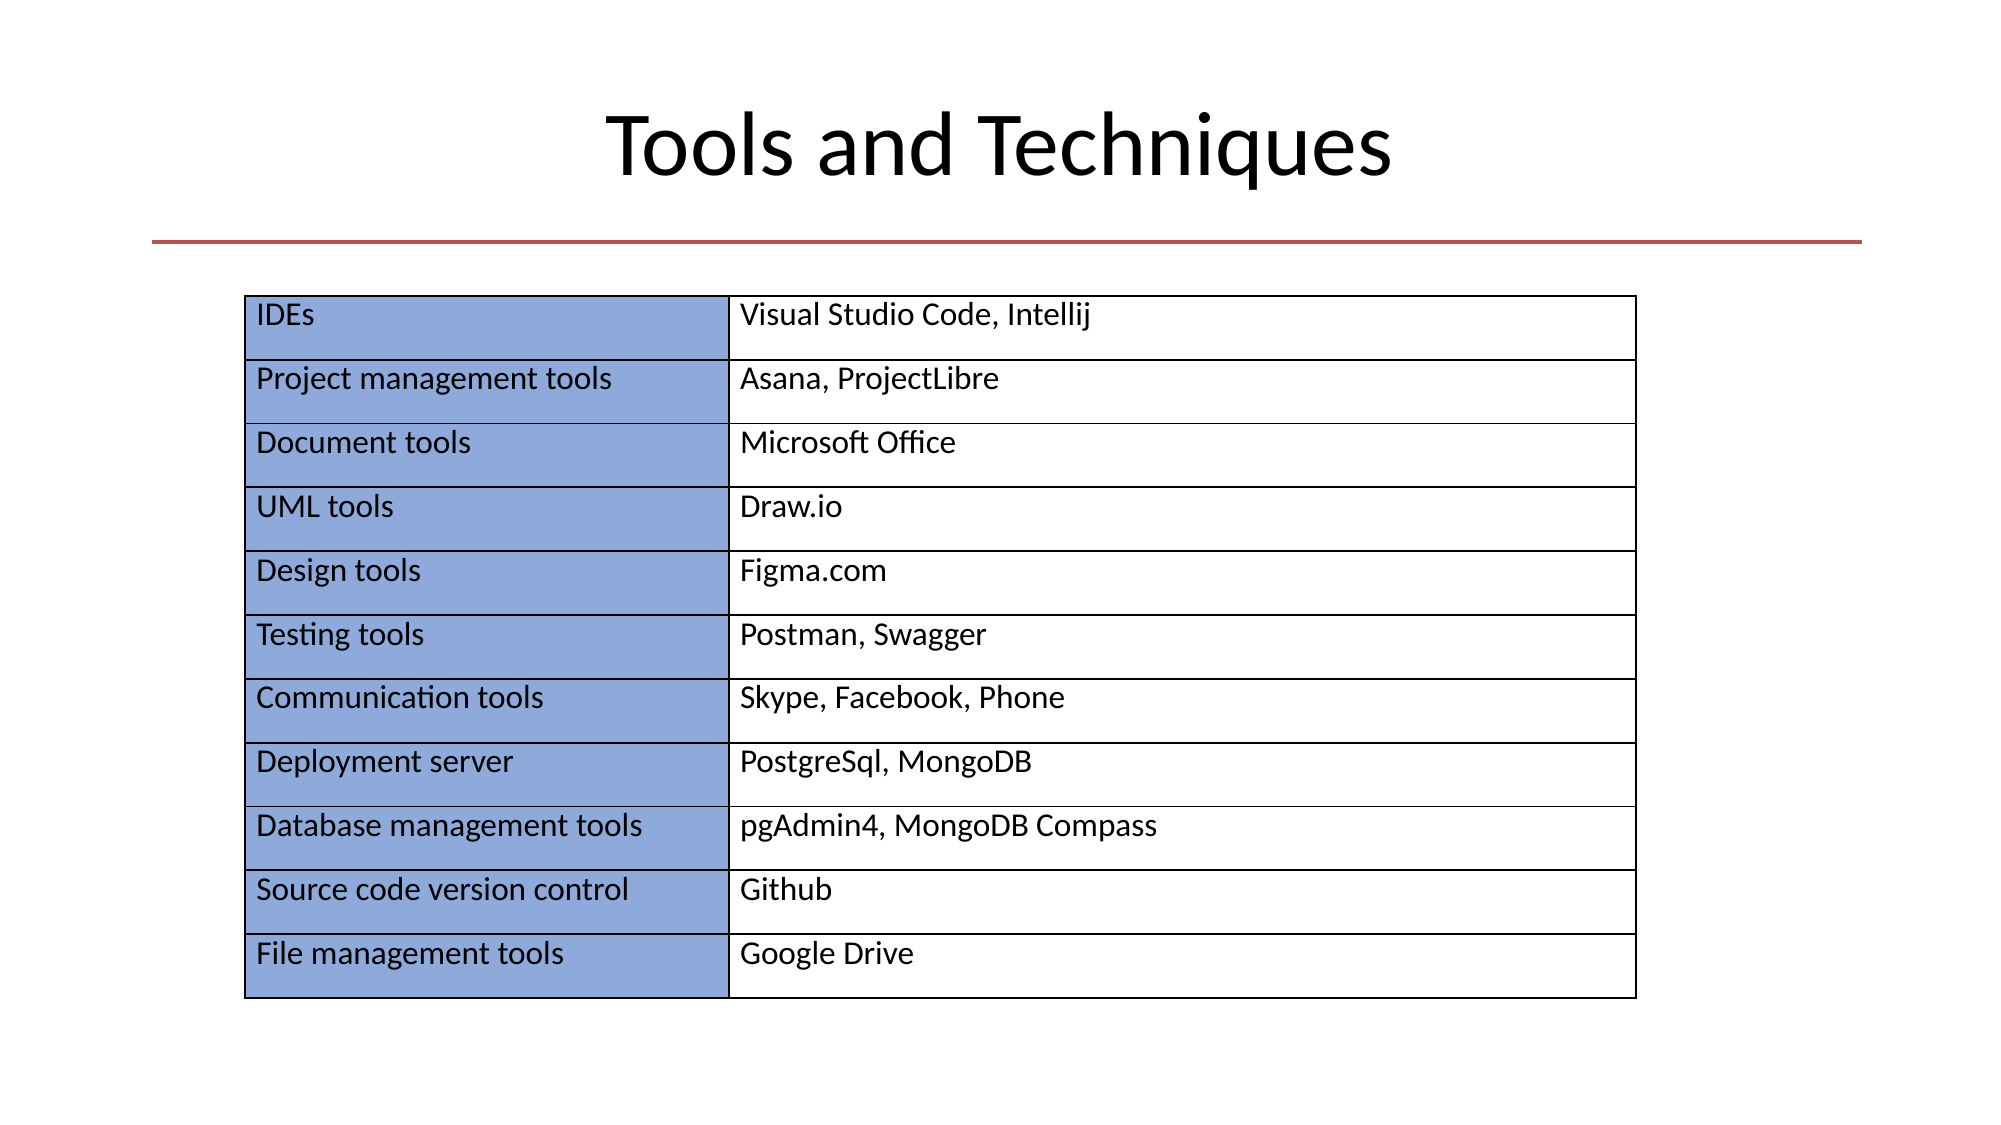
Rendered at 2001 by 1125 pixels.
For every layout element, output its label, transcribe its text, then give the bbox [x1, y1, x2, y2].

table_cell pgAdmin4, MongoDB Compass [730, 807, 1635, 869]
table_cell Figma.com [730, 552, 1635, 614]
table_cell Source code version control [246, 871, 728, 933]
table_cell Database management tools [246, 807, 728, 869]
table_header IDEs [246, 297, 728, 359]
table_cell Asana, ProjectLibre [730, 361, 1635, 423]
table_cell UML tools [246, 488, 728, 550]
table_cell PostgreSql, MongoDB [730, 744, 1635, 806]
table_cell Testing tools [246, 616, 728, 678]
table_cell Github [730, 871, 1635, 933]
table_cell Draw.io [730, 488, 1635, 550]
table_cell Google Drive [730, 935, 1635, 997]
table_cell Microsoft Office [730, 424, 1635, 486]
table_cell File management tools [246, 935, 728, 997]
table_cell Skype, Facebook, Phone [730, 680, 1635, 742]
title Tools and Techniques [99, 45, 1900, 233]
table_cell Deployment server [246, 744, 728, 806]
table_cell Project management tools [246, 361, 728, 423]
table_cell Document tools [246, 424, 728, 486]
table_cell Design tools [246, 552, 728, 614]
table_header Visual Studio Code, Intellij [730, 297, 1635, 359]
table_cell Postman, Swagger [730, 616, 1635, 678]
table_cell Communication tools [246, 680, 728, 742]
